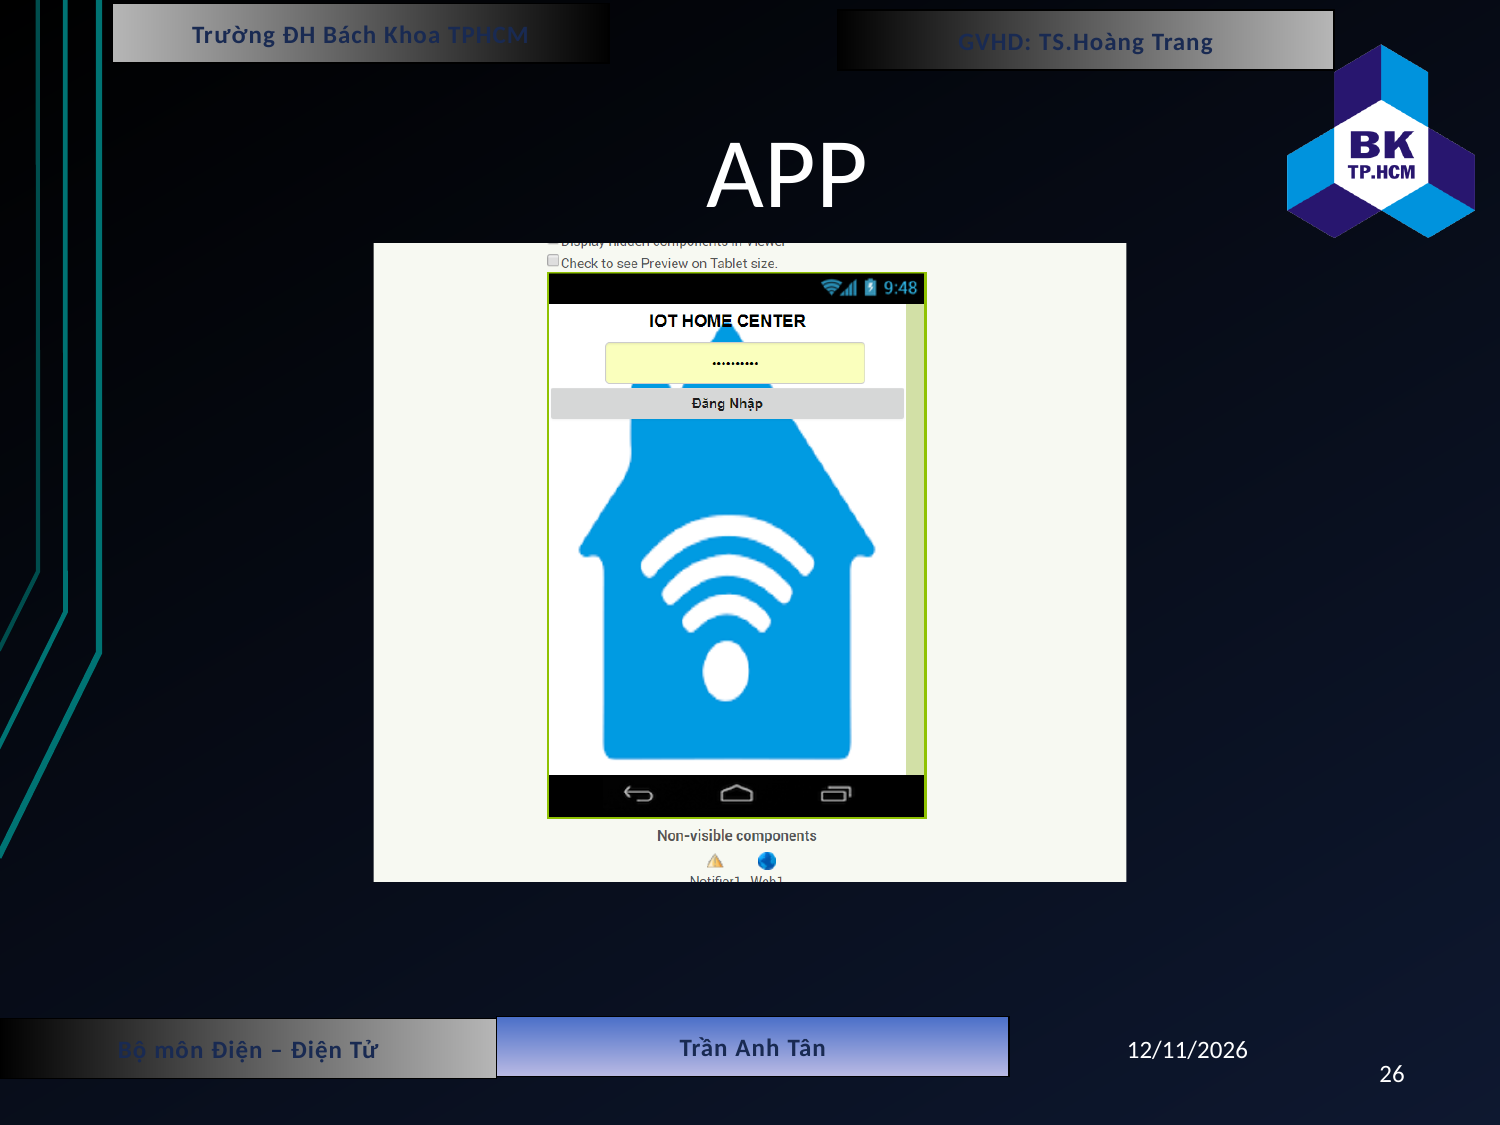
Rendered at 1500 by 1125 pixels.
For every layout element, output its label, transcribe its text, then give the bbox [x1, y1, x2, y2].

text_box Trường ĐH Bách Khoa TPHCM [112, 3, 610, 64]
picture [1287, 44, 1476, 238]
text_box GVHD: TS.Hoàng Trang [837, 9, 1335, 71]
title APP [150, 45, 1284, 238]
slide_number 26 [1299, 1042, 1425, 1103]
picture [373, 243, 1127, 882]
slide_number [1012, 1018, 1363, 1079]
text_box Bộ môn Điện – Điện Tử [0, 1018, 497, 1079]
footer Trần Anh Tân [496, 1016, 1010, 1077]
